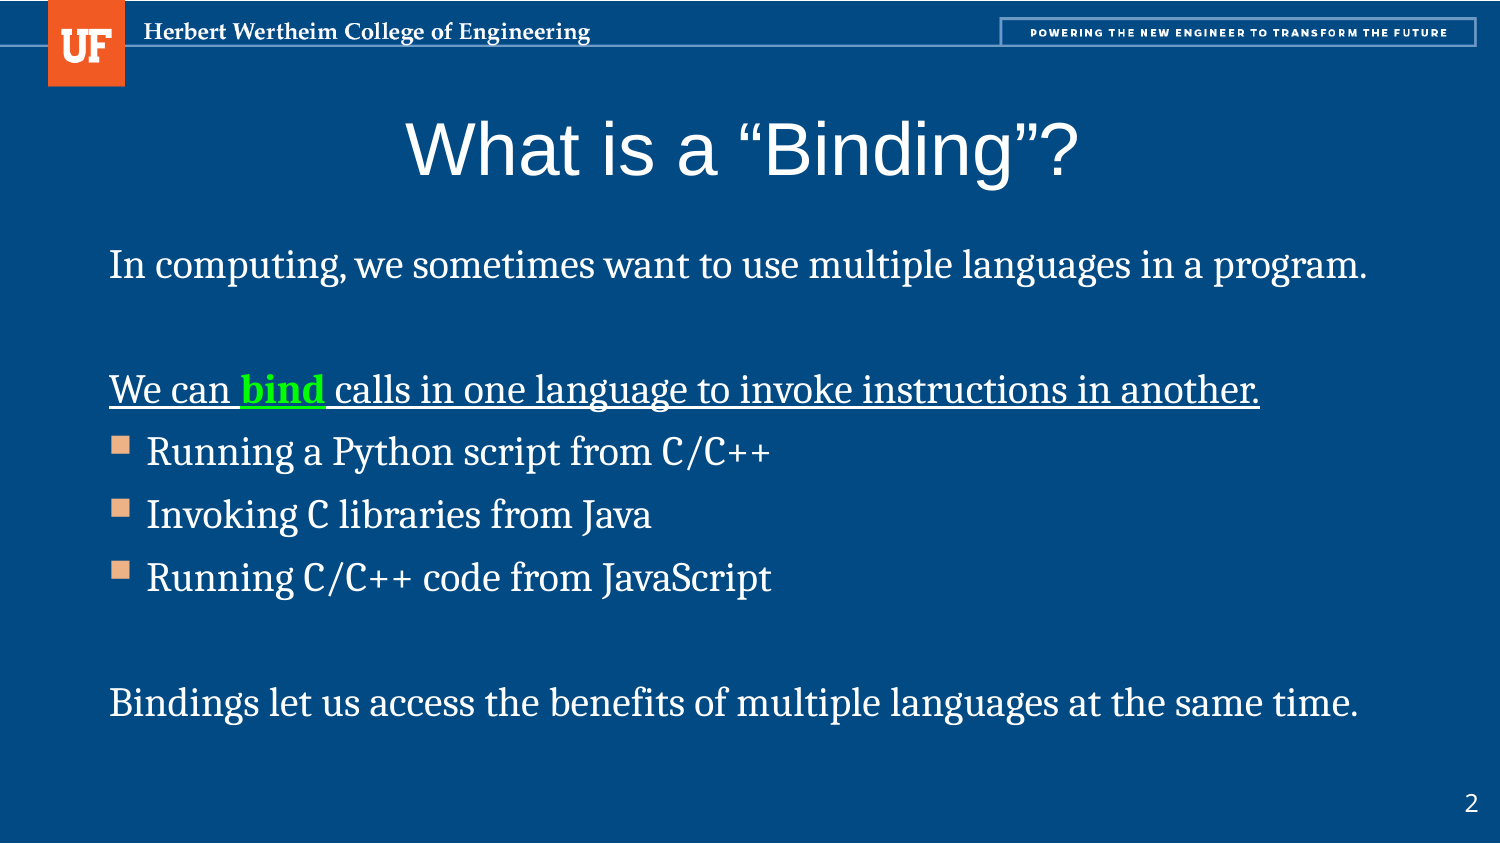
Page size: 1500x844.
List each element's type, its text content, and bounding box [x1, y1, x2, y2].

list In computing, we sometimes want to use multiple languages in a program. We can bind calls in one language to invoke instructions in another. Running a Python script from C/C++ Invoking C libraries from Java Running C/C++ code from JavaScript Bindings let us access the benefits of multiple languages at the same time. [93, 229, 1453, 720]
title What is a “Binding”? [34, 93, 1453, 207]
picture [0, 0, 1500, 843]
slide_number 2 [1156, 782, 1494, 828]
